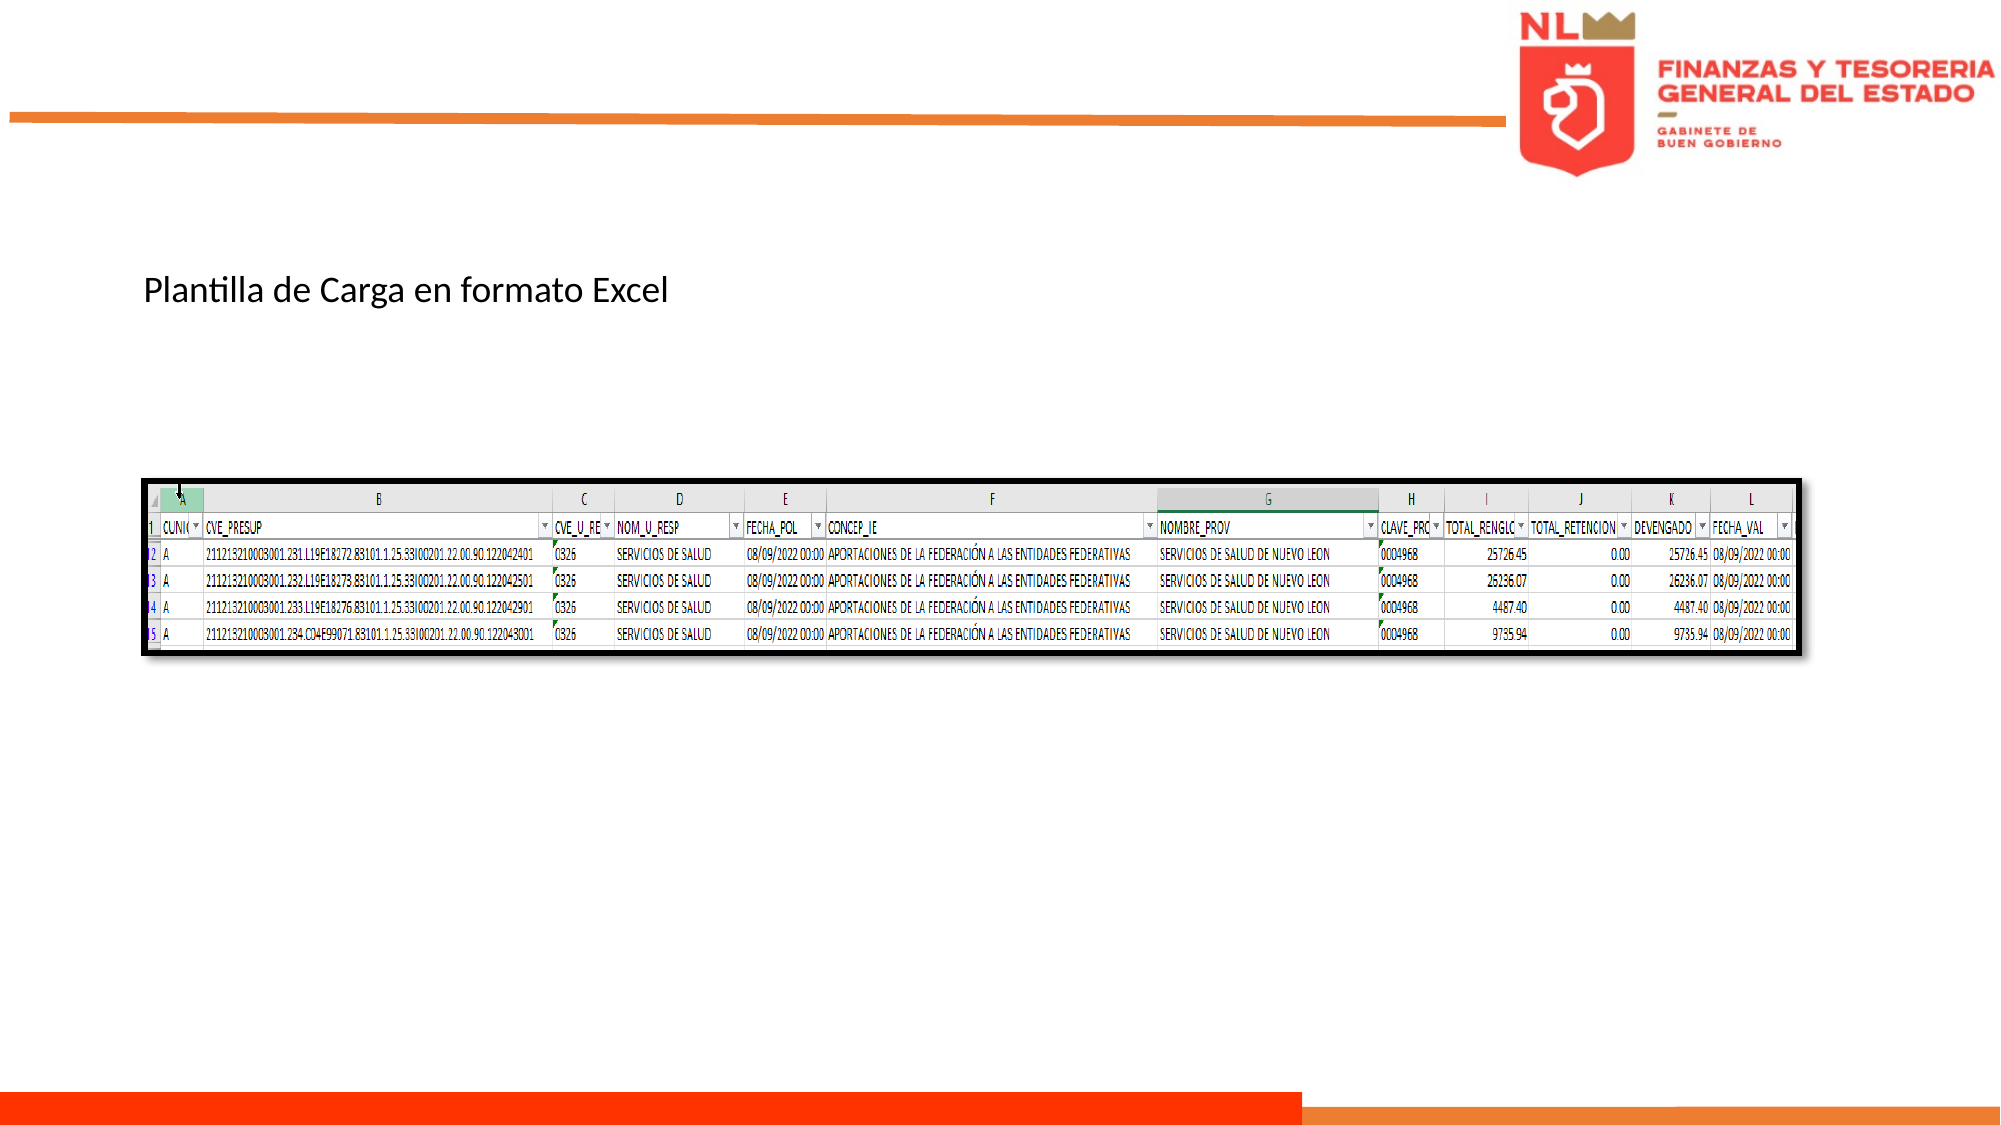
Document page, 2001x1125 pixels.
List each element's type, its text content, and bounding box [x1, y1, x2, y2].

text_box [0, 1091, 1303, 1125]
picture [147, 484, 1796, 650]
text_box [9, 117, 1506, 123]
text_box Plantilla de Carga en formato Excel [128, 257, 685, 318]
picture [1506, 1, 2000, 184]
